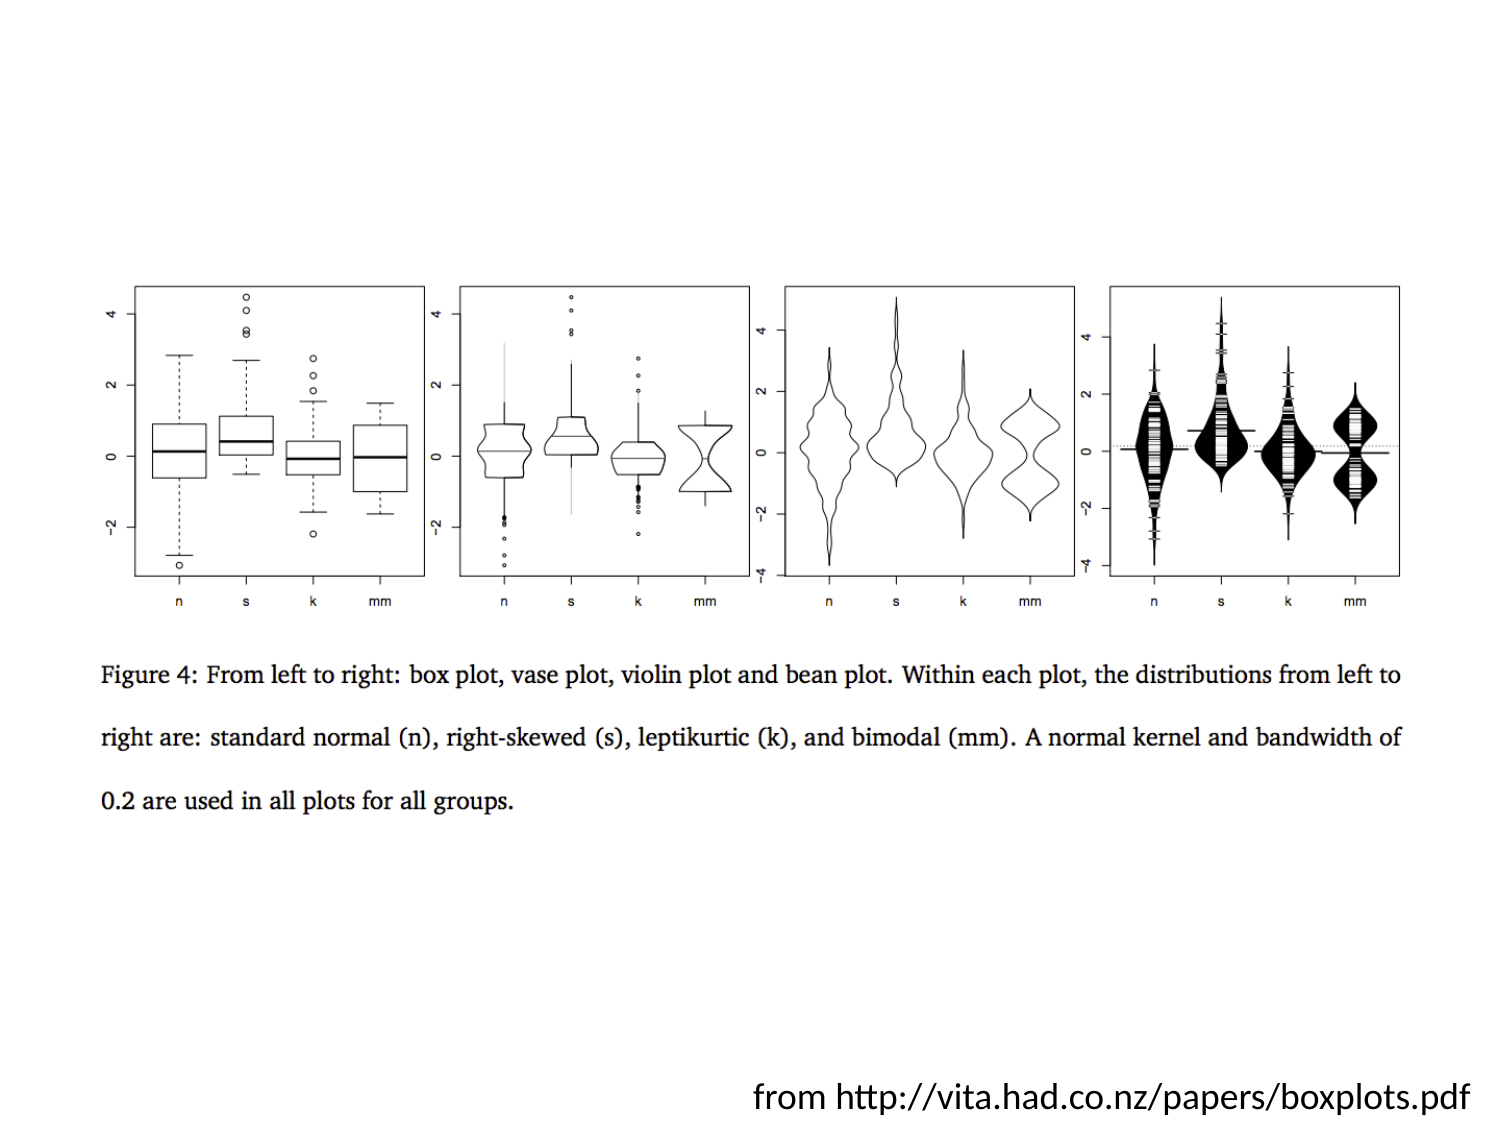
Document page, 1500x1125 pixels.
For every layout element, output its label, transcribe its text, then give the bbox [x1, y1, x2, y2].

picture [49, 268, 1449, 853]
text_box from http://vita.had.co.nz/papers/boxplots.pdf [738, 1064, 1487, 1125]
